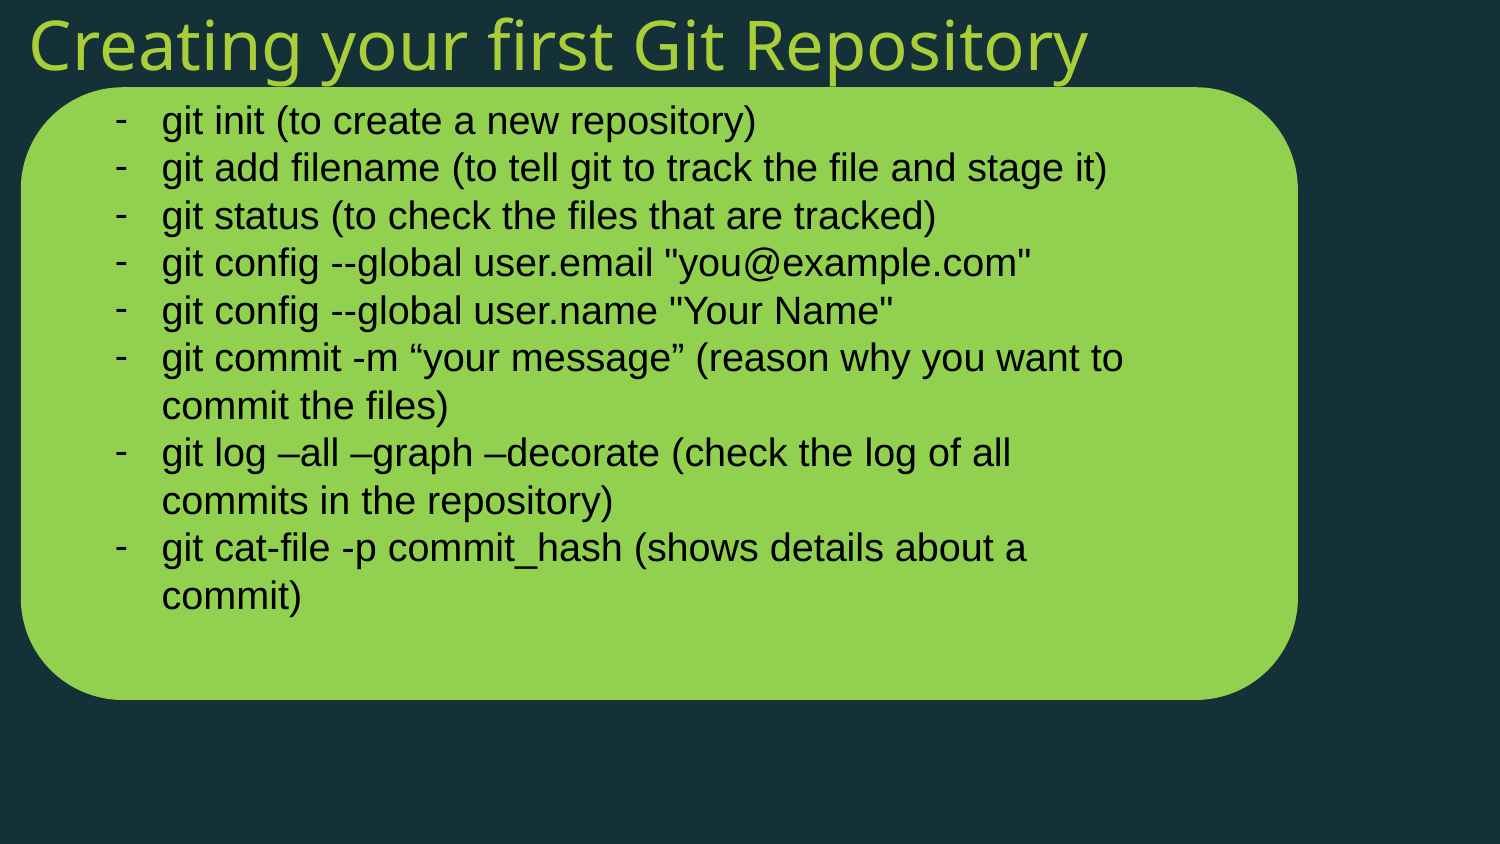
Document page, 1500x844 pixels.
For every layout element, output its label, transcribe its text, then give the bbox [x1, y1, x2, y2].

text_box [20, 87, 1298, 700]
text_box Creating your first Git Repository [29, 8, 1491, 87]
text_box git init (to create a new repository) git add filename (to tell git to track the file and stage it) git status (to check the files that are tracked) git config --global user.email "you@example.com" git config --global user.name "Your Name" git commit -m “your message” (reason why you want to commit the files) git log –all –graph –decorate (check the log of all commits in the repository) git cat-file -p commit_hash (shows details about a commit) [99, 87, 1146, 660]
